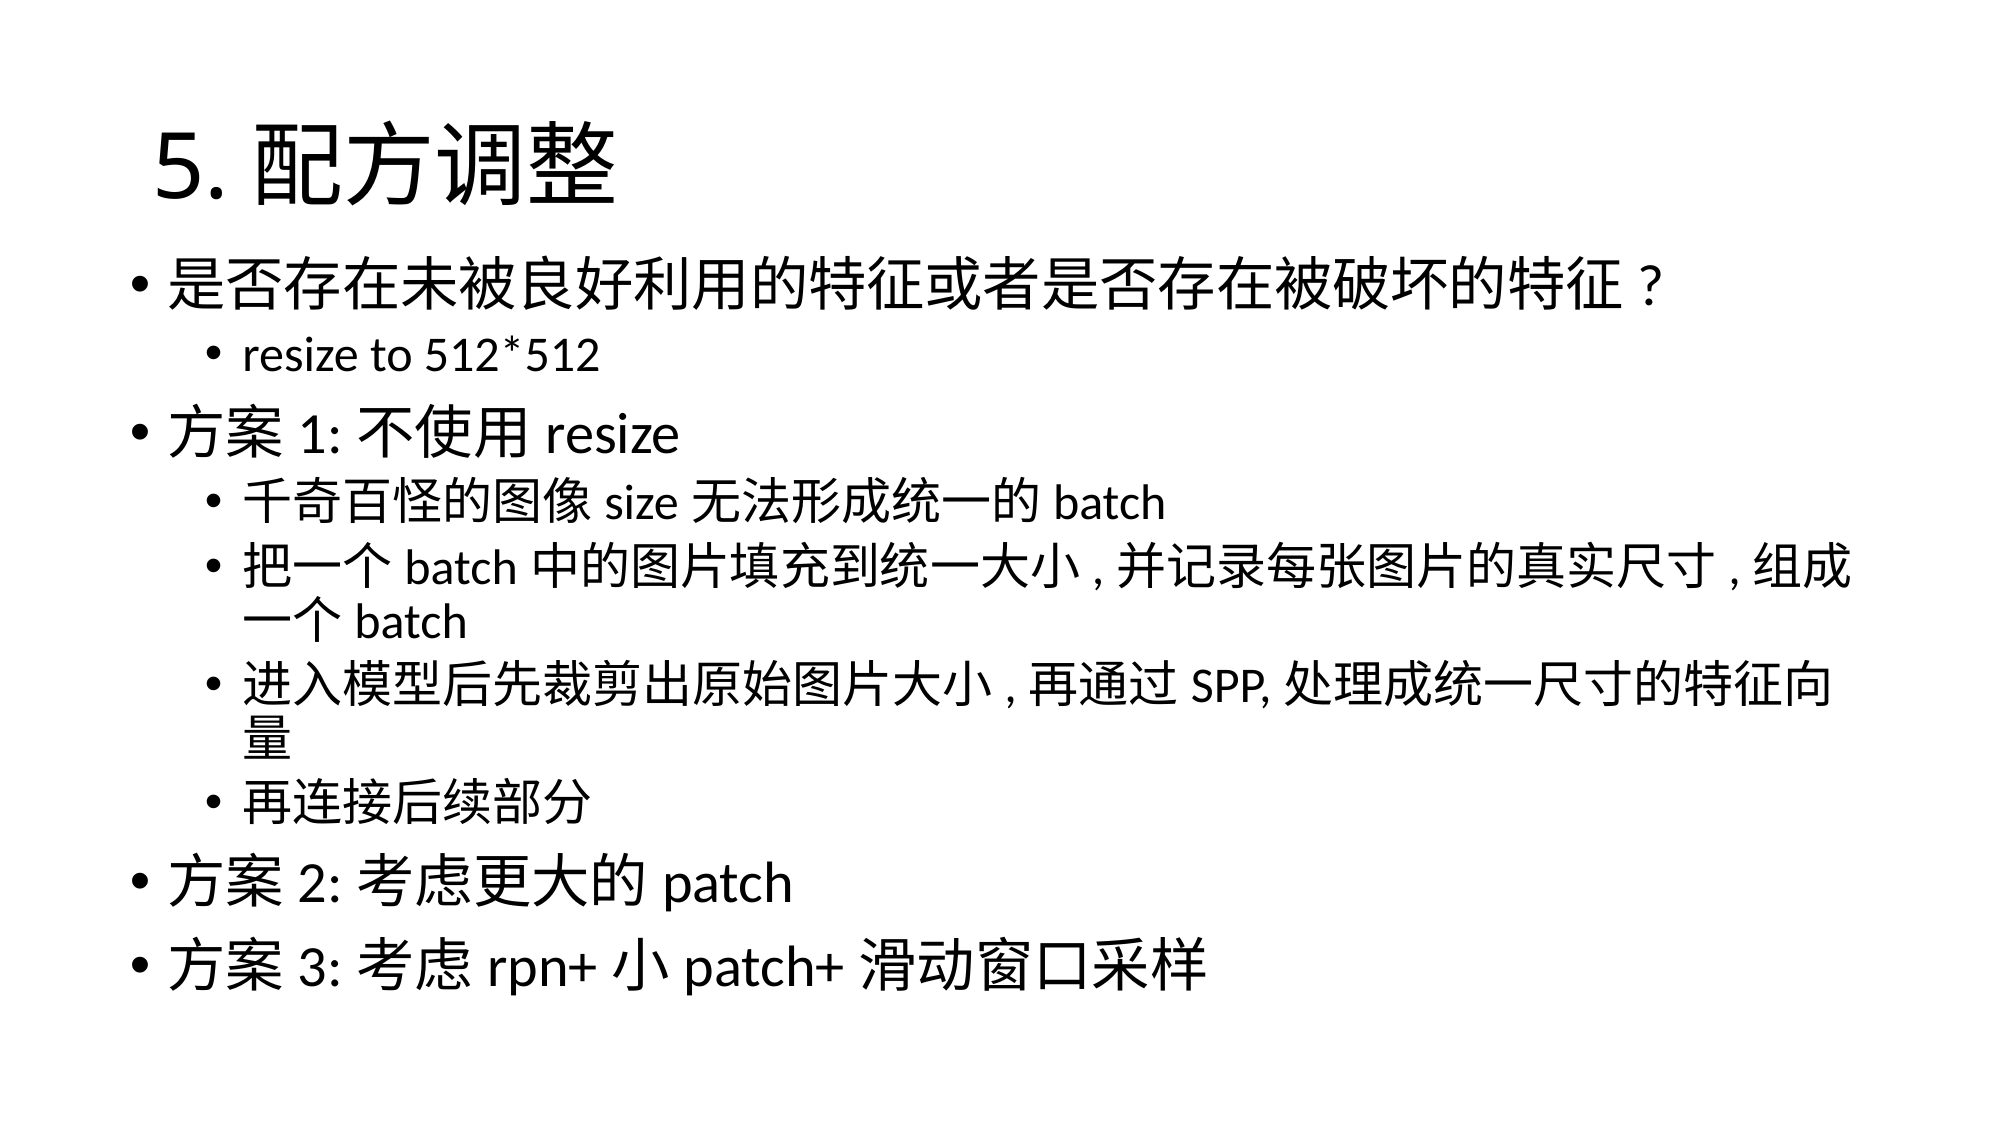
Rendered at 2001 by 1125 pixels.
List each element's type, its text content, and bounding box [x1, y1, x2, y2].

list 是否存在未被良好利用的特征或者是否存在被破坏的特征? resize to 512*512 方案1:不使用resize 千奇百怪的图像size无法形成统一的batch 把一个batch中的图片填充到统一大小,并记录每张图片的真实尺寸,组成一个batch 进入模型后先裁剪出原始图片大小,再通过SPP,处理成统一尺寸的特征向量 再连接后续部分 方案2:考虑更大的patch 方案3:考虑rpn+小patch+滑动窗口采样 [114, 247, 1886, 962]
title 5.配方调整 [137, 59, 1863, 247]
